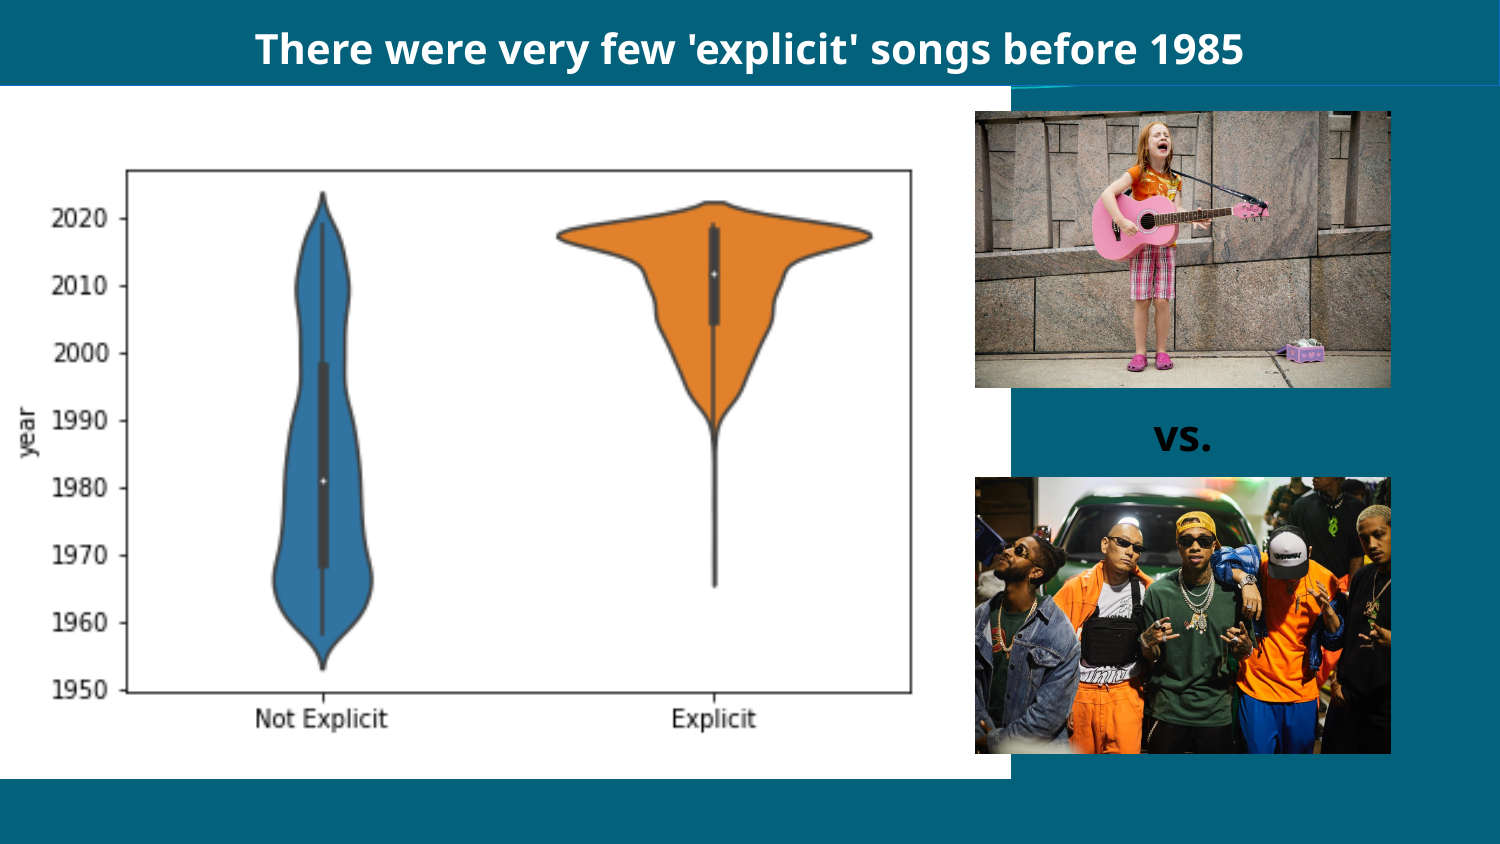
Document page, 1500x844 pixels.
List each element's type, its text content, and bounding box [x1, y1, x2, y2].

picture [0, 86, 1390, 778]
text_box vs. [1090, 401, 1276, 472]
text_box There were very few 'explicit' songs before 1985 [0, 0, 1500, 86]
